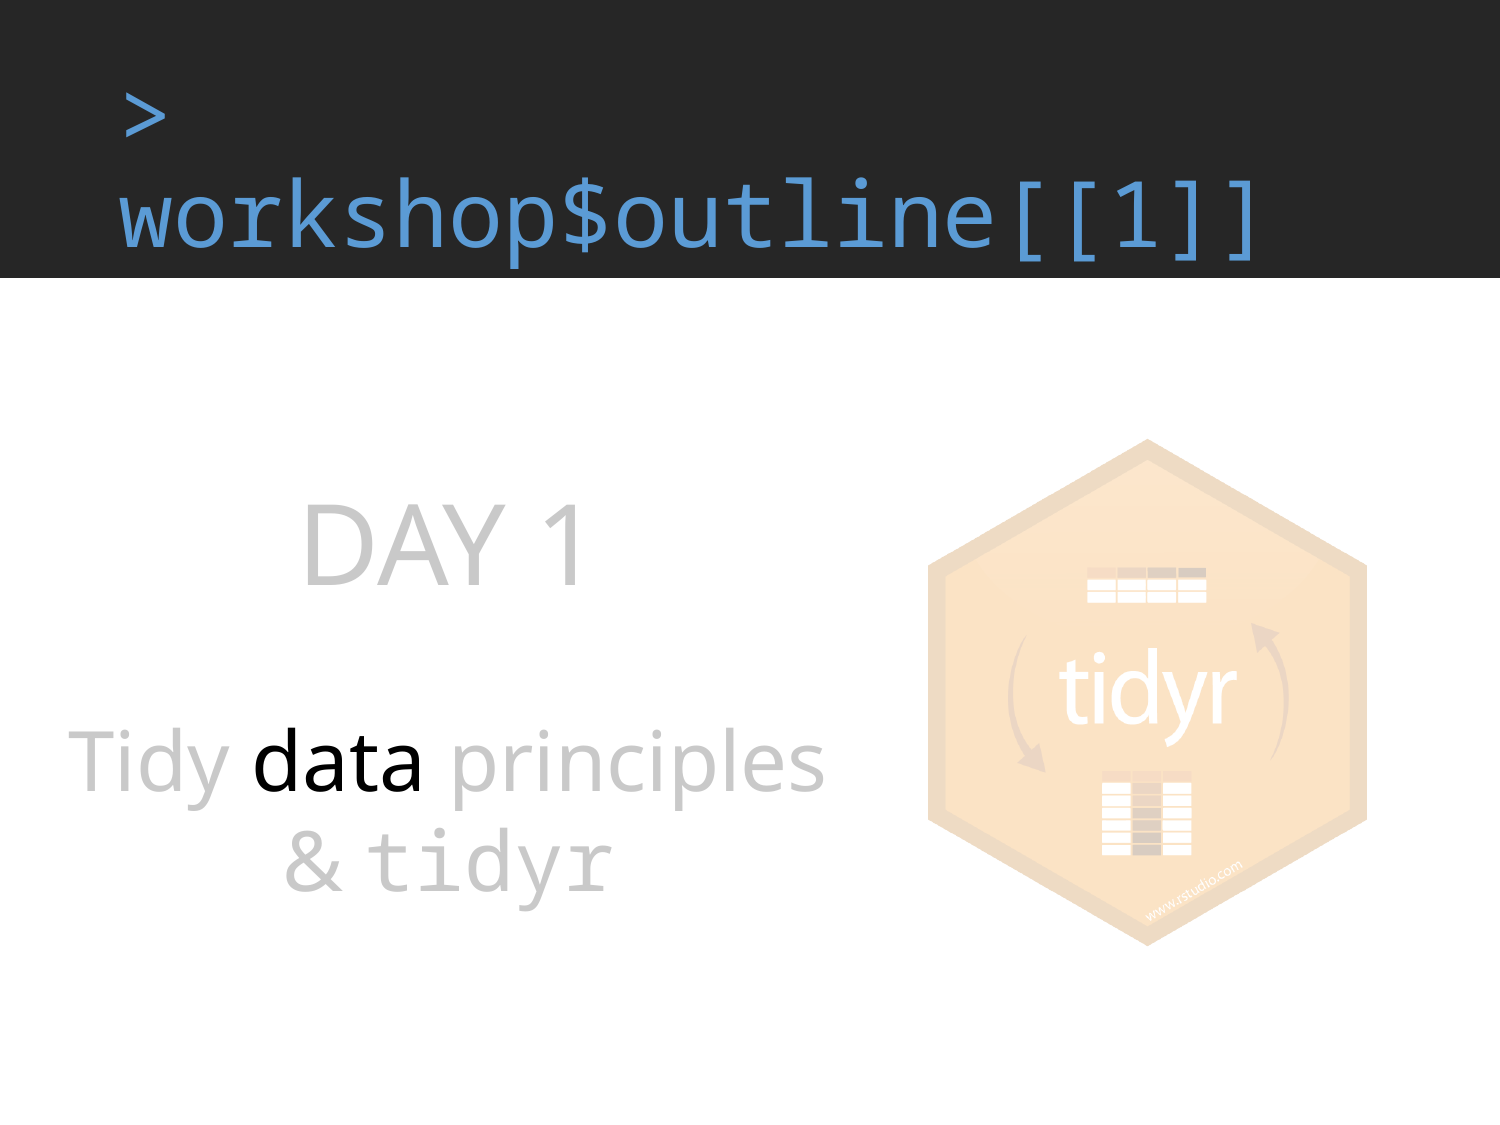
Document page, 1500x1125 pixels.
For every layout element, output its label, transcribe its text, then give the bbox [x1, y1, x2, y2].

text_box DAY 1 Tidy data principles & tidyr [53, 465, 830, 916]
text_box [830, 437, 1500, 984]
picture [927, 437, 1367, 948]
title > workshop$outline[[1]] [103, 59, 1397, 278]
text_box [0, 0, 1500, 278]
